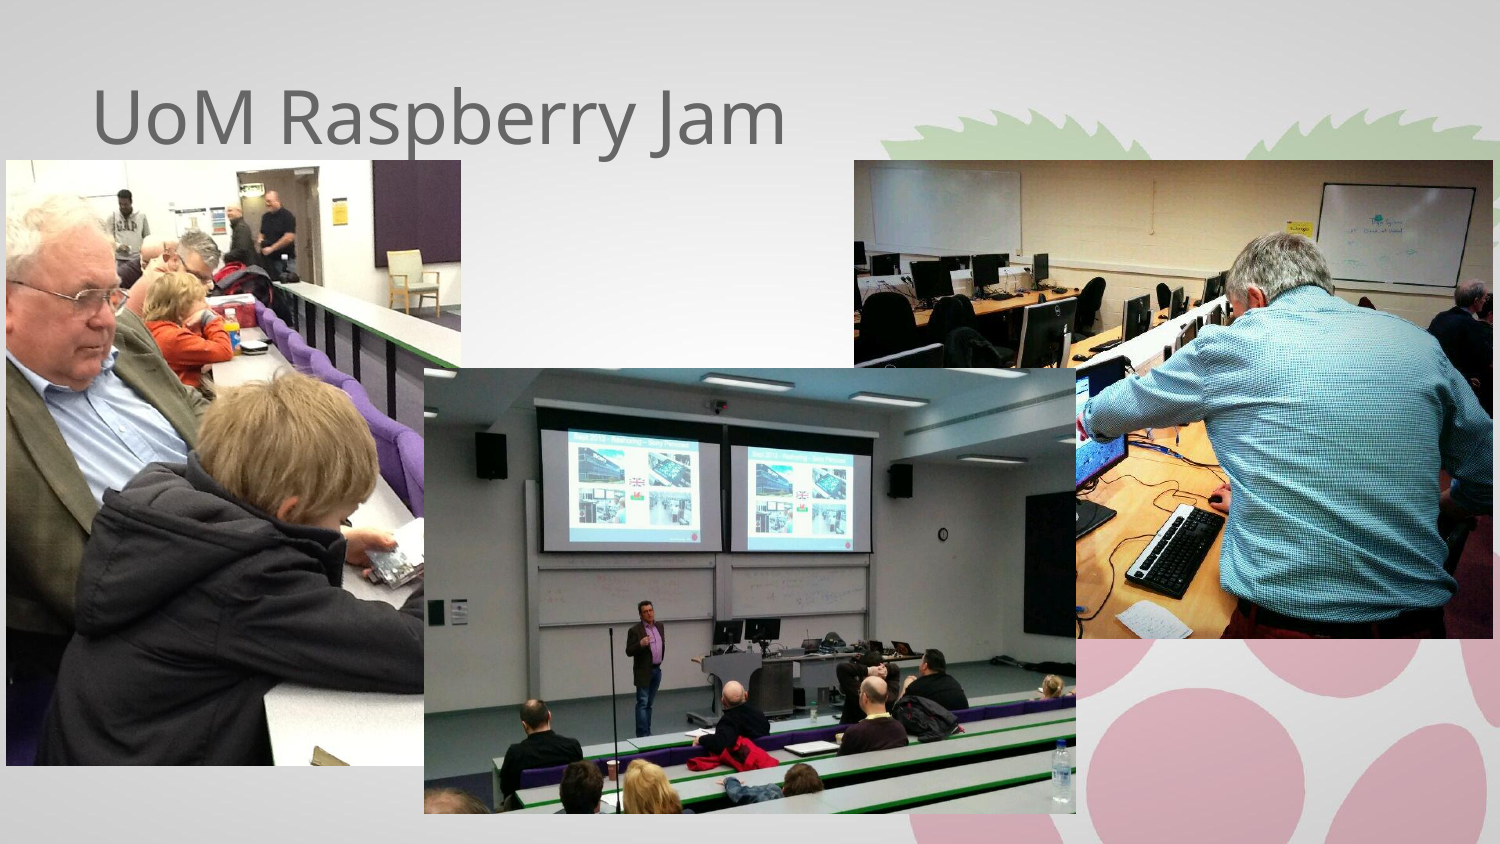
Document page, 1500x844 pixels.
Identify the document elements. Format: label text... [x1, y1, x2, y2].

picture [0, 0, 1500, 844]
title UoM Raspberry Jam [75, 33, 1425, 175]
